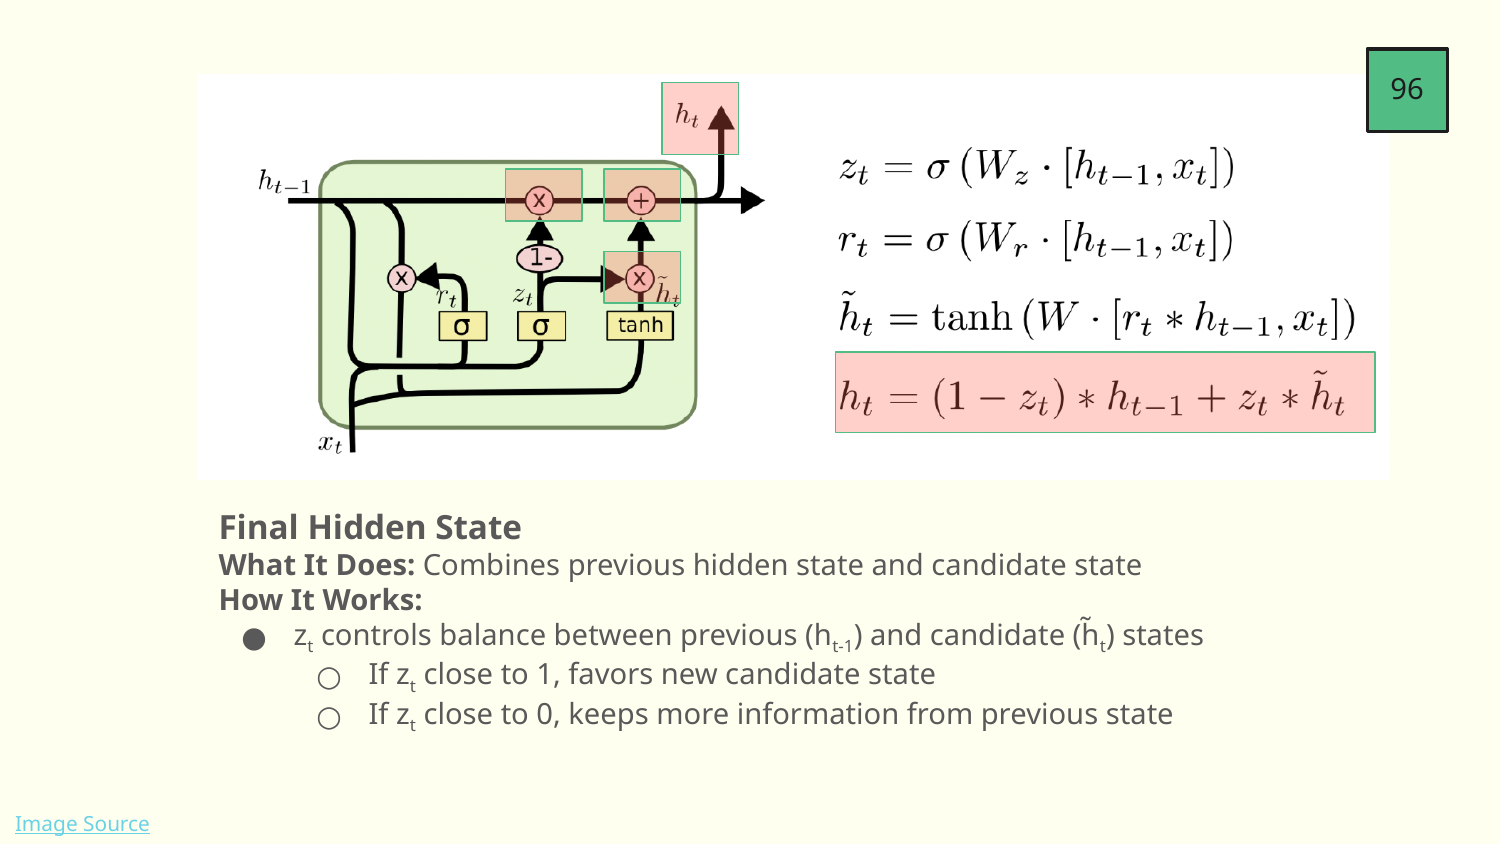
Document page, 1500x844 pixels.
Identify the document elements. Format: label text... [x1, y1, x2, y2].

slide_number 96 [1367, 49, 1448, 132]
text_box Final Hidden State What It Does: Combines previous hidden state and candidate state How It Works: zt controls balance between previous (ht-1) and candidate (h̃t) states If zt close to 1, favors new candidate state If zt close to 0, keeps more information from previous state [203, 491, 1385, 751]
picture [198, 74, 1390, 480]
text_box Image Source [0, 803, 299, 844]
